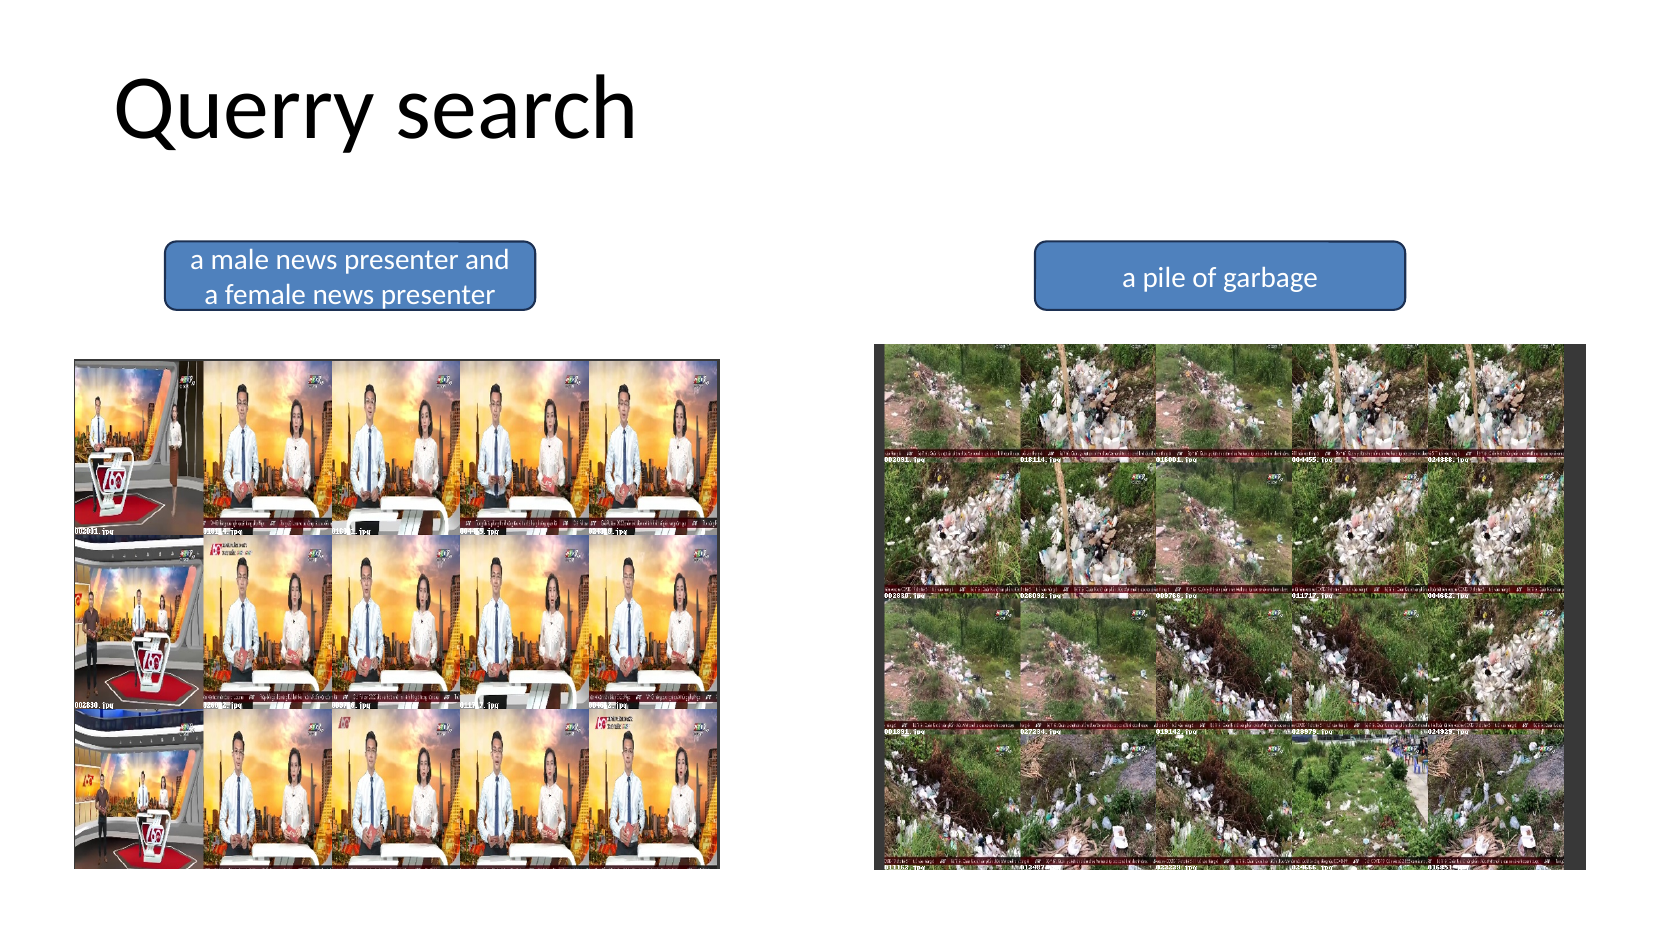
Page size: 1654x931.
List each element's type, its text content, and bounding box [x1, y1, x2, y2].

picture [73, 359, 721, 869]
text_box Querry search [99, 18, 1525, 199]
text_box [111, 130, 1538, 310]
text_box a male news presenter and a female news presenter [164, 241, 536, 310]
picture [874, 344, 1586, 871]
text_box a pile of garbage [1034, 241, 1406, 310]
